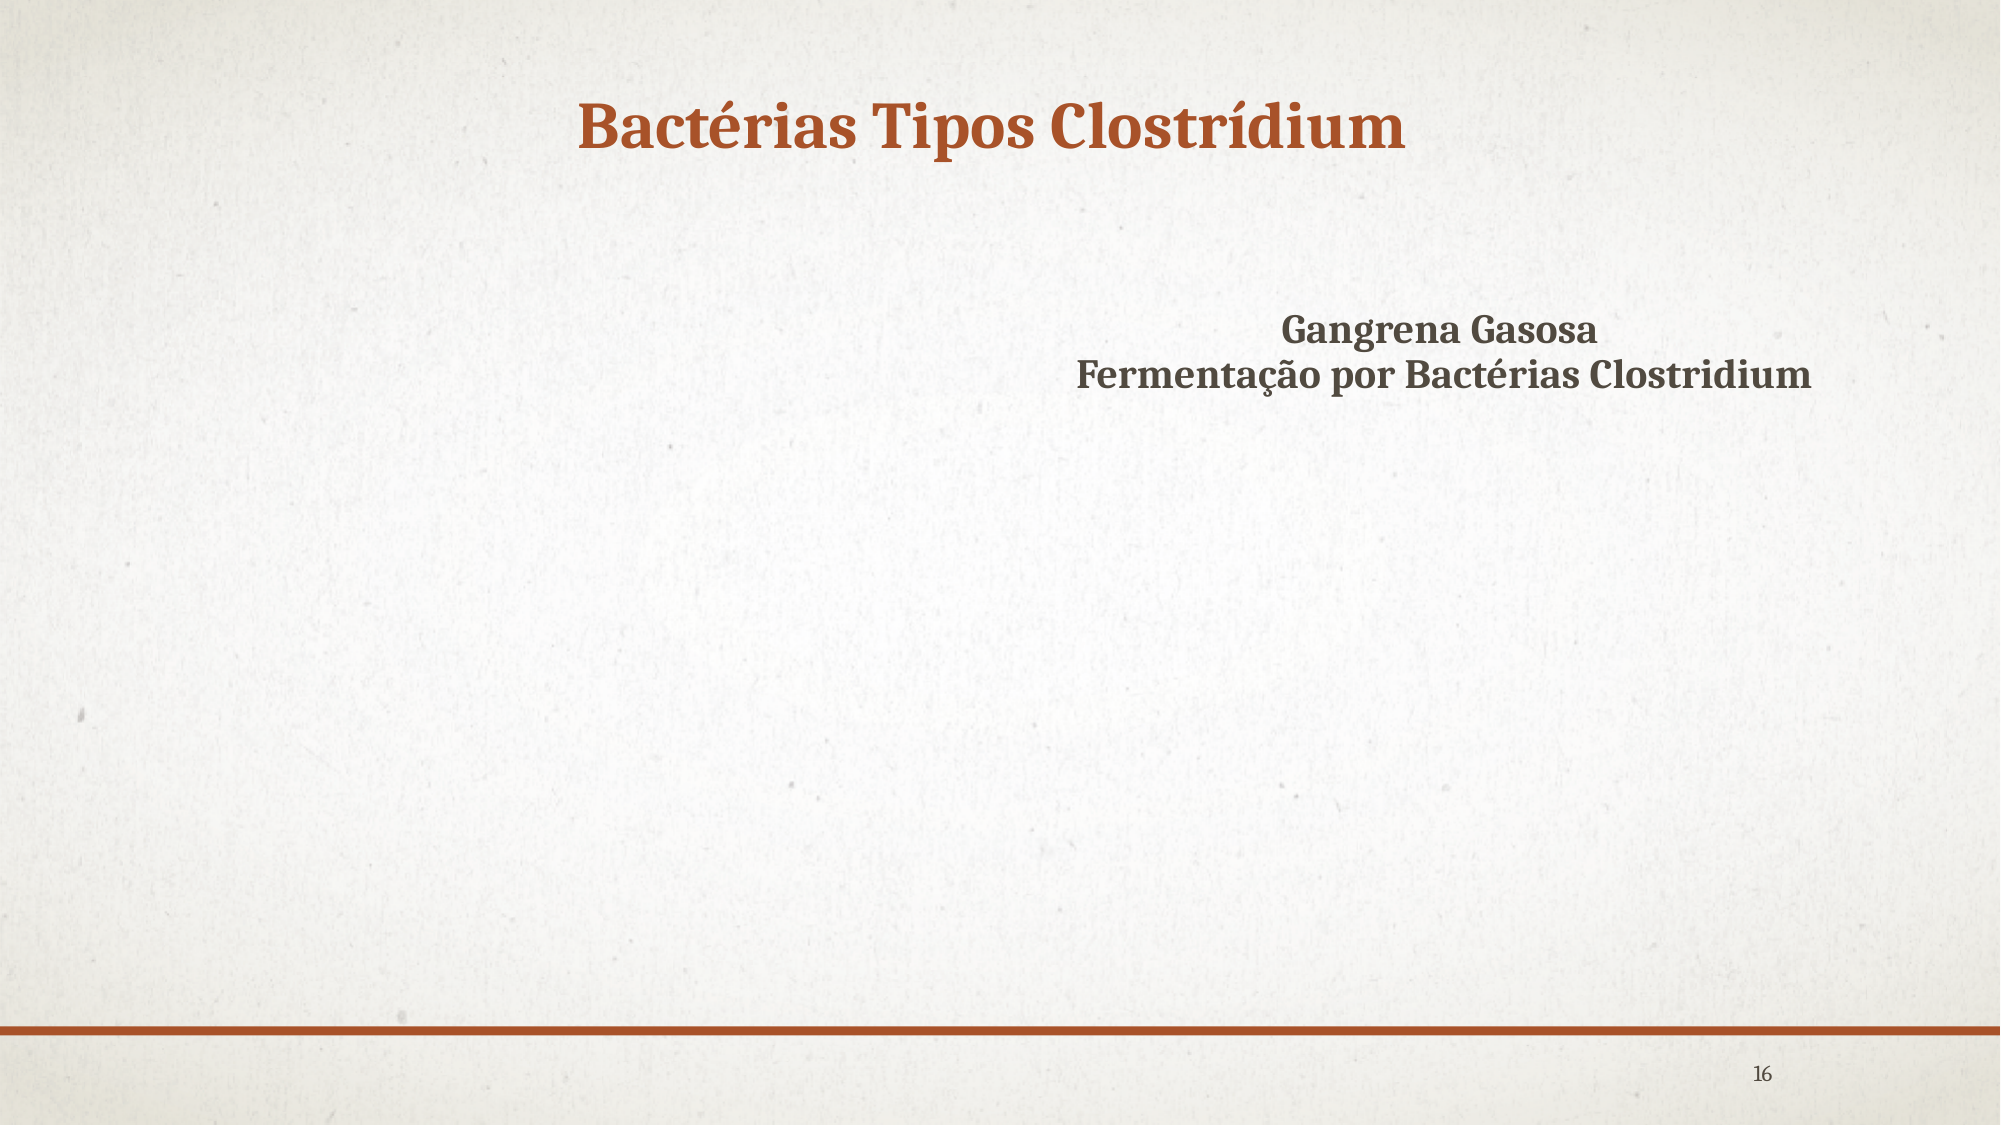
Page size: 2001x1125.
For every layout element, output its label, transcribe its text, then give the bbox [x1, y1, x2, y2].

title Bactérias Tipos Clostrídium [212, 62, 1788, 250]
picture [0, 0, 2001, 1125]
list Gangrena Gasosa Fermentação por Bactérias Clostridium [1011, 299, 1841, 406]
slide_number 16 [1672, 1053, 1788, 1093]
